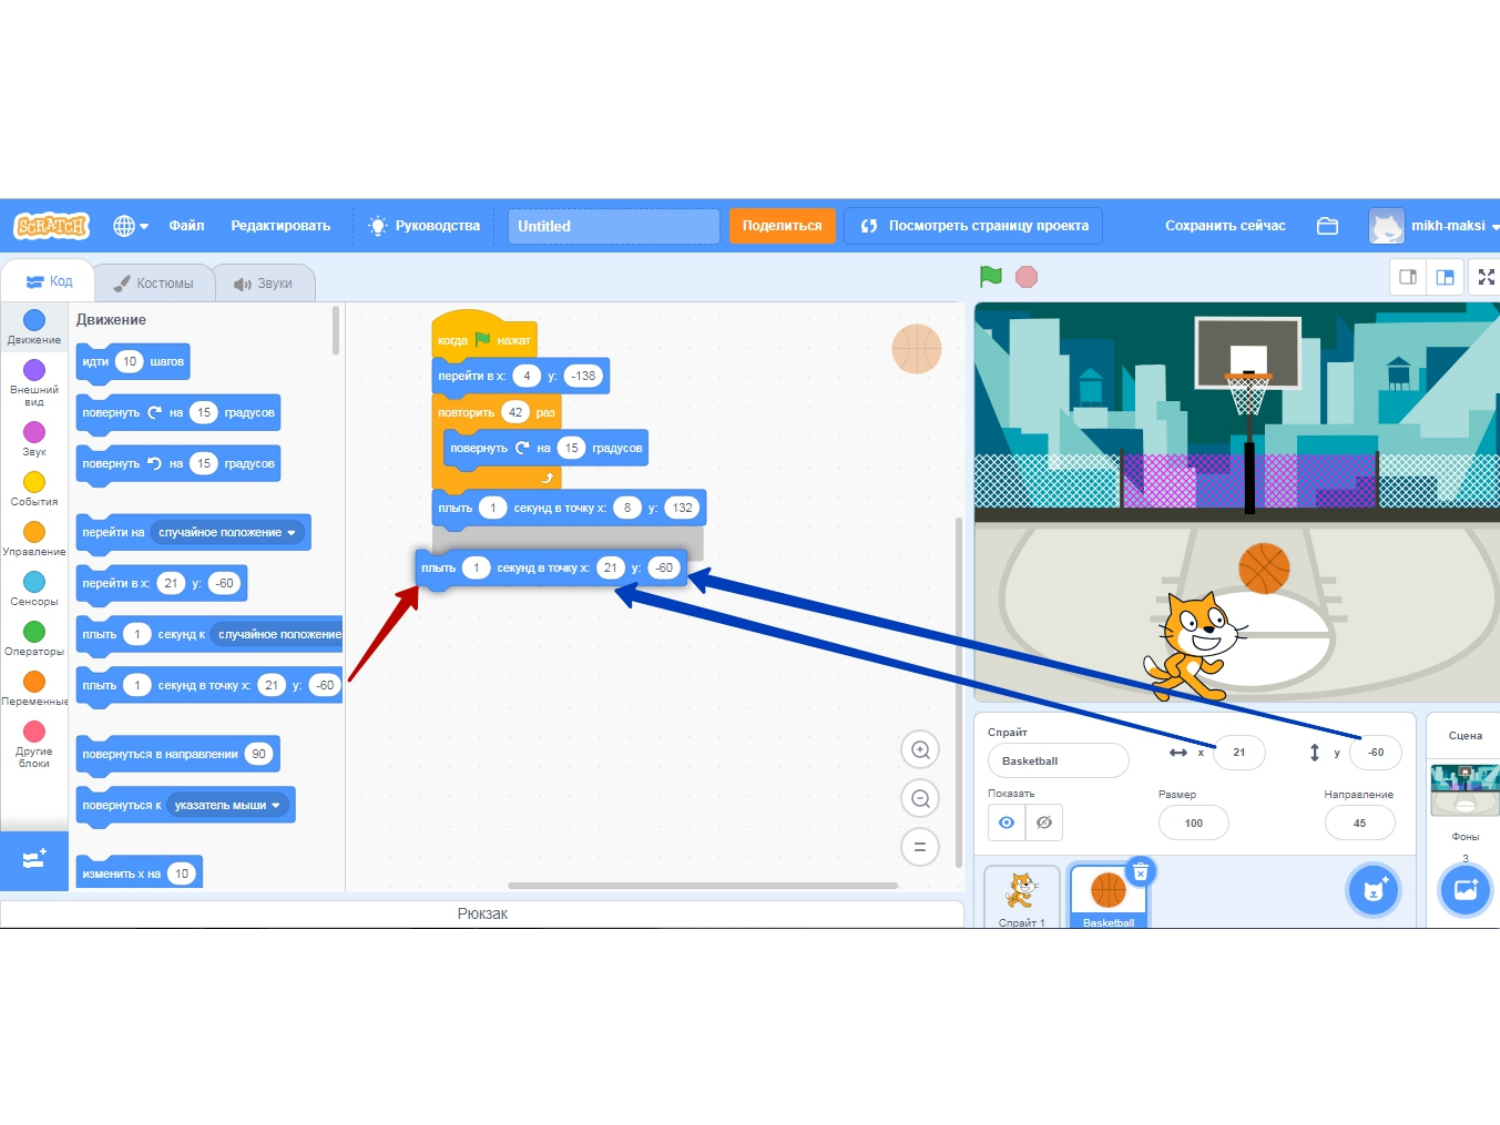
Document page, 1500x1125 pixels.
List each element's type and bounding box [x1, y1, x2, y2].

picture [0, 195, 1500, 930]
